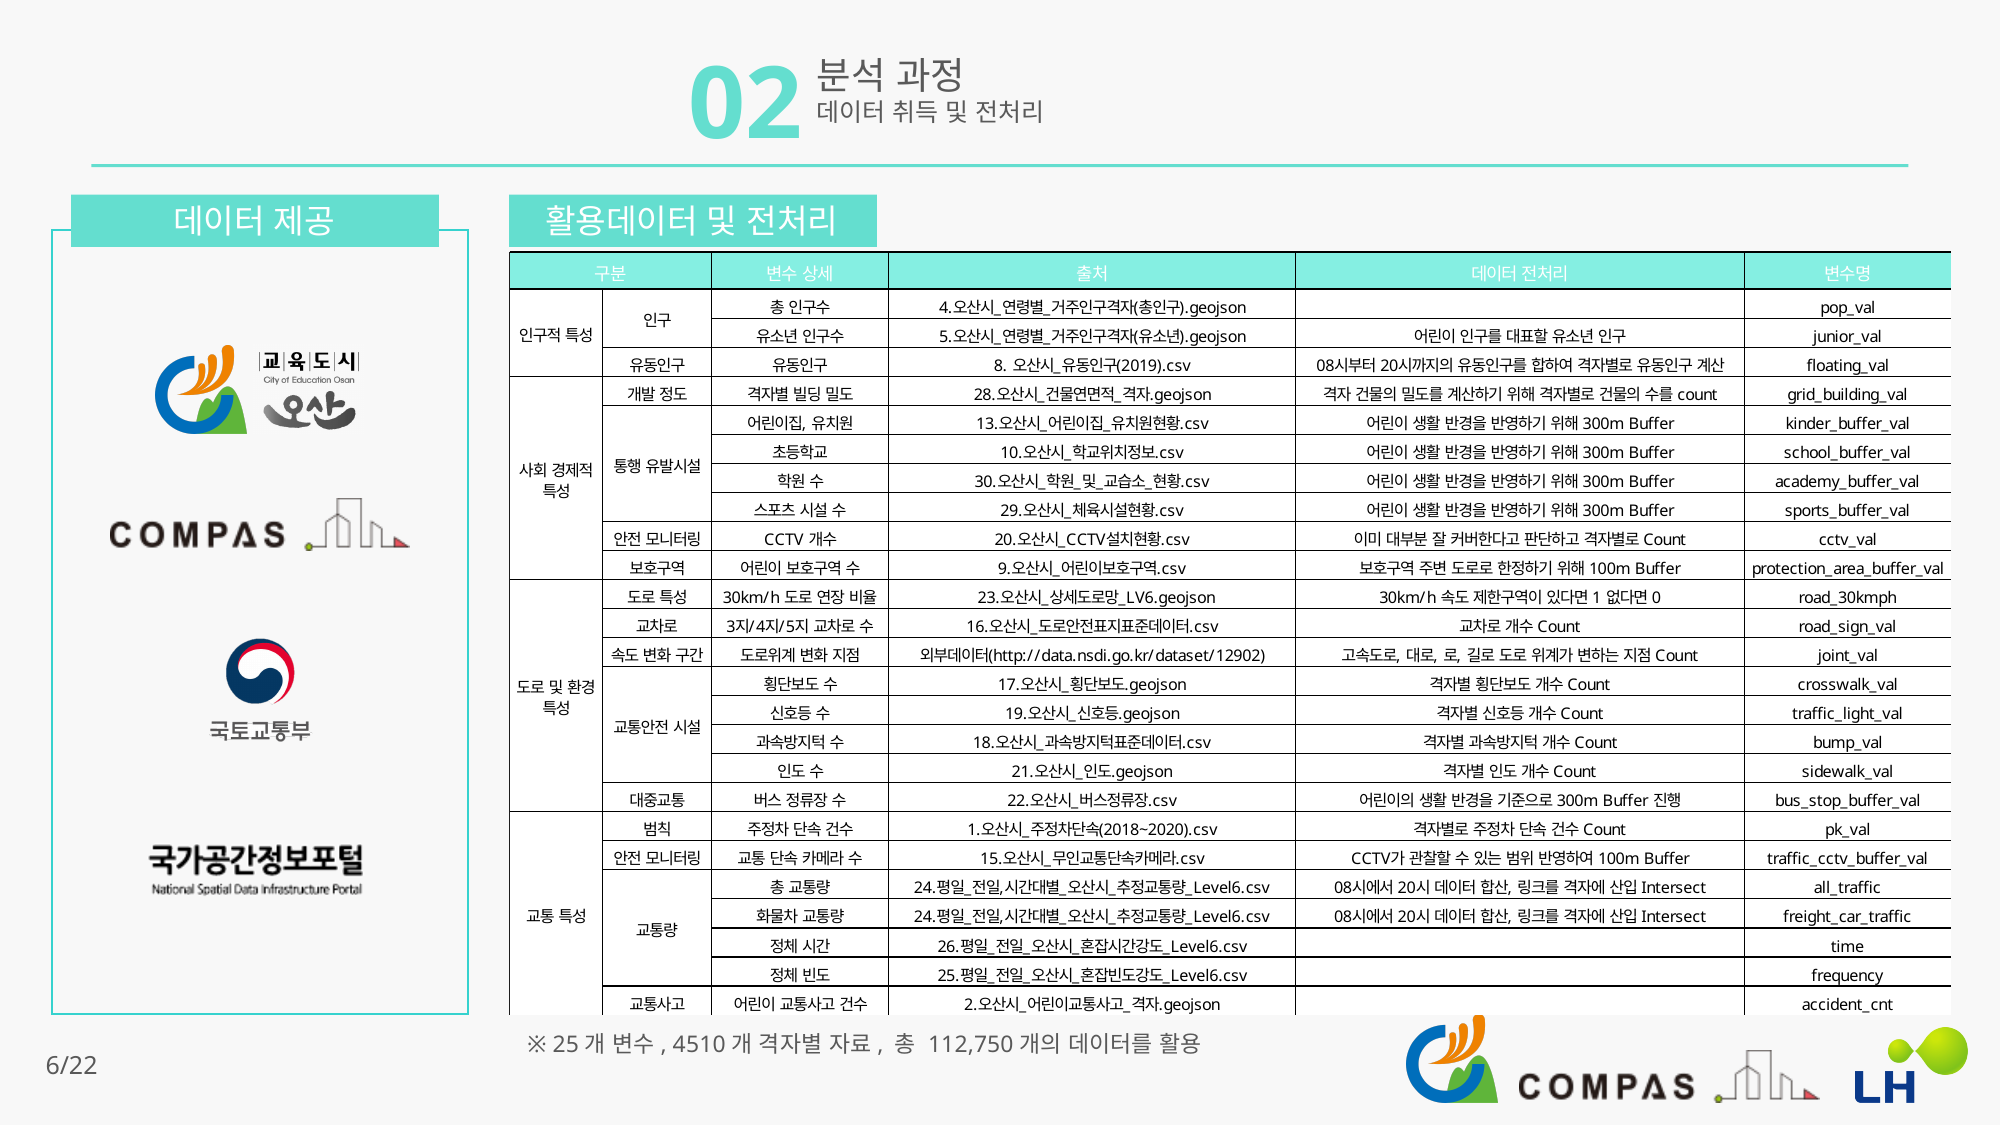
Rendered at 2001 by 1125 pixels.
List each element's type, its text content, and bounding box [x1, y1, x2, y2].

text_box 활용데이터 및 전처리 [523, 192, 861, 248]
picture [146, 826, 374, 917]
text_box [155, 344, 365, 435]
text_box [673, 30, 1327, 168]
text_box [51, 229, 469, 1015]
picture [1855, 1027, 1968, 1103]
text_box 6/22 [30, 1042, 113, 1088]
text_box [1327, 163, 1909, 168]
picture [109, 498, 410, 551]
text_box [90, 163, 673, 168]
picture [1519, 1050, 1820, 1103]
text_box 데이터 제공 [85, 192, 423, 248]
text_box [508, 194, 523, 248]
text_box [70, 194, 85, 248]
text_box ※ 25개 변수, 4510개 격자별 자료, 총 112,750개의 데이터를 활용 [512, 1022, 1342, 1065]
picture [147, 615, 373, 765]
picture [509, 251, 1952, 1103]
text_box [423, 194, 440, 248]
text_box [861, 194, 878, 248]
